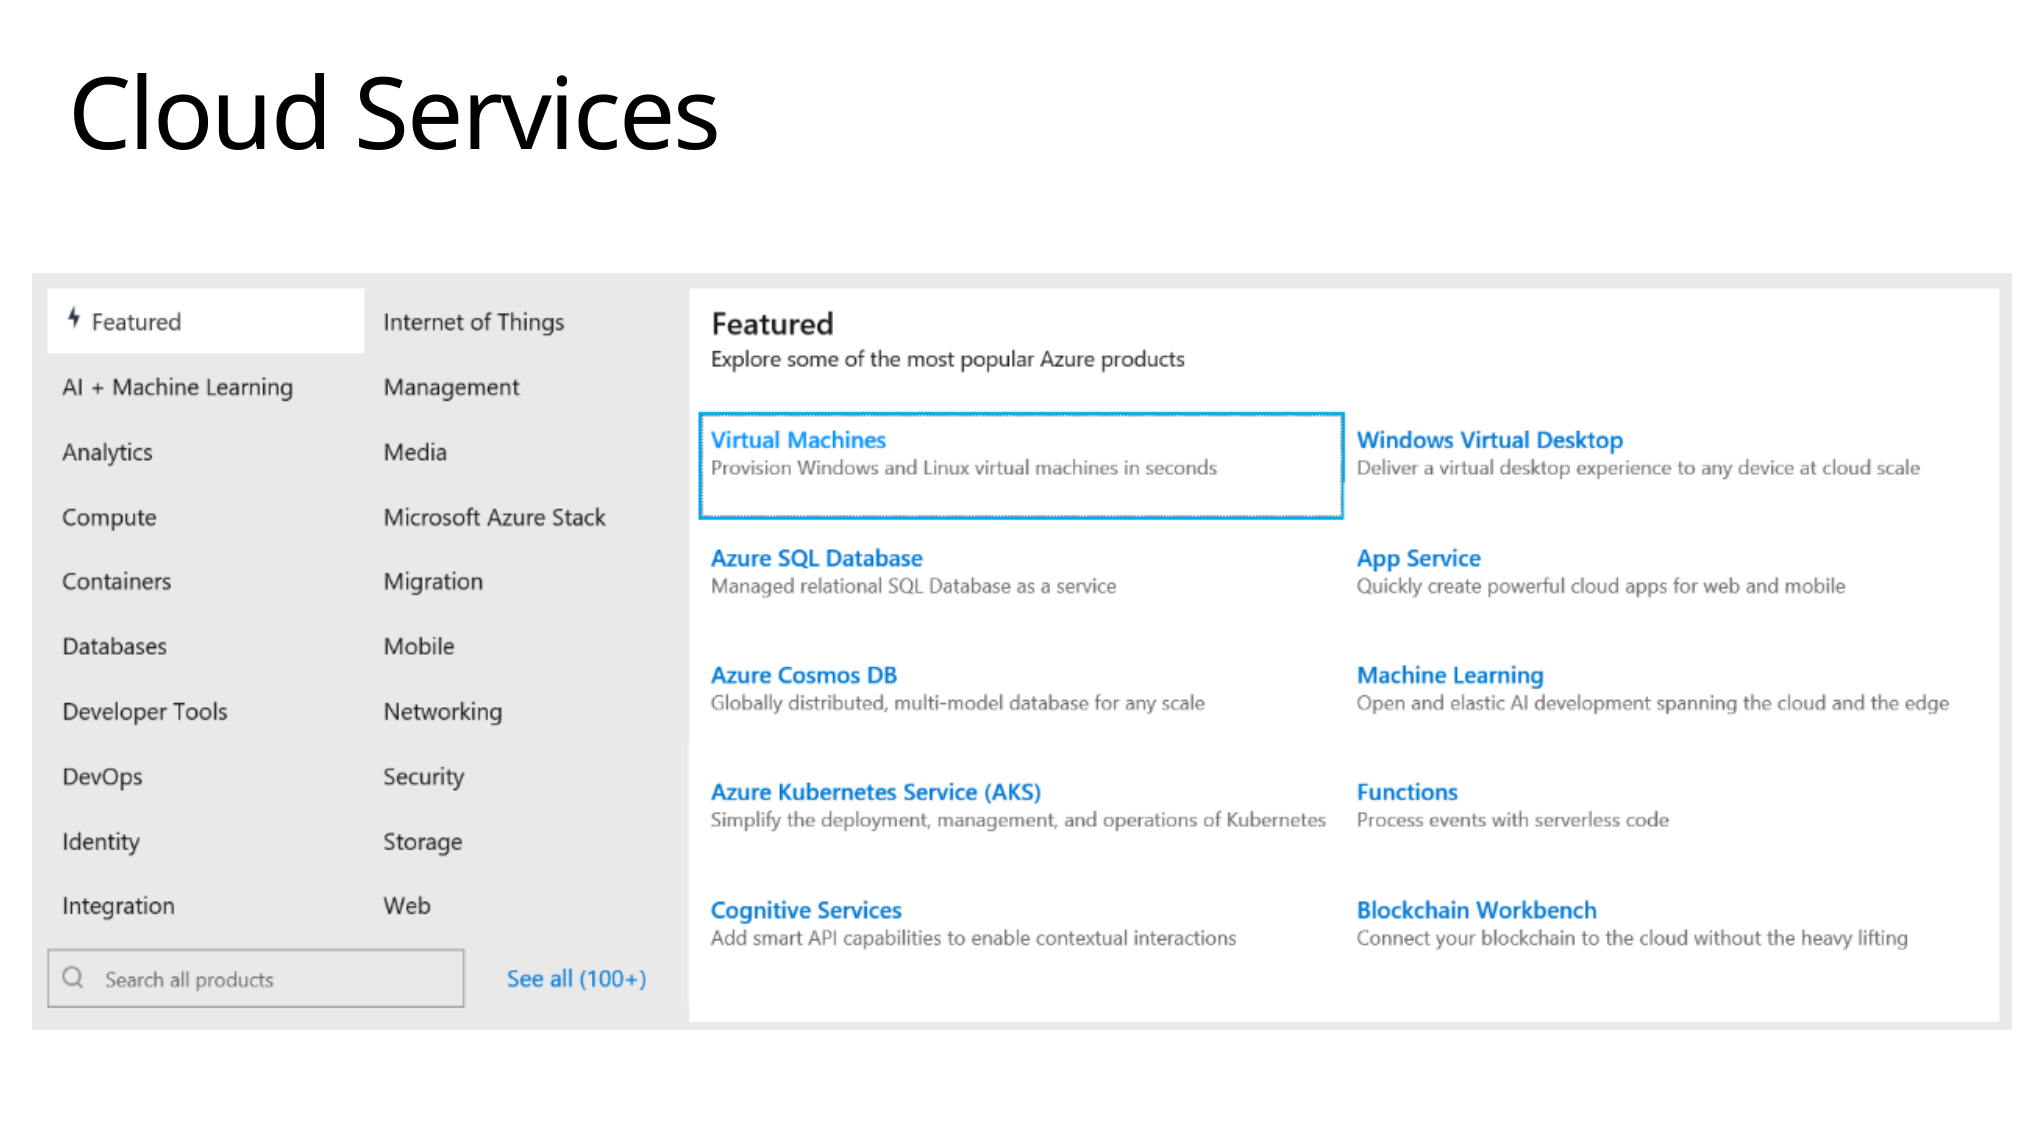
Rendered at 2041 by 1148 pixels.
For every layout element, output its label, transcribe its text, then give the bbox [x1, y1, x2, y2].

title Cloud Services [45, 48, 1996, 199]
picture [32, 273, 2013, 1030]
